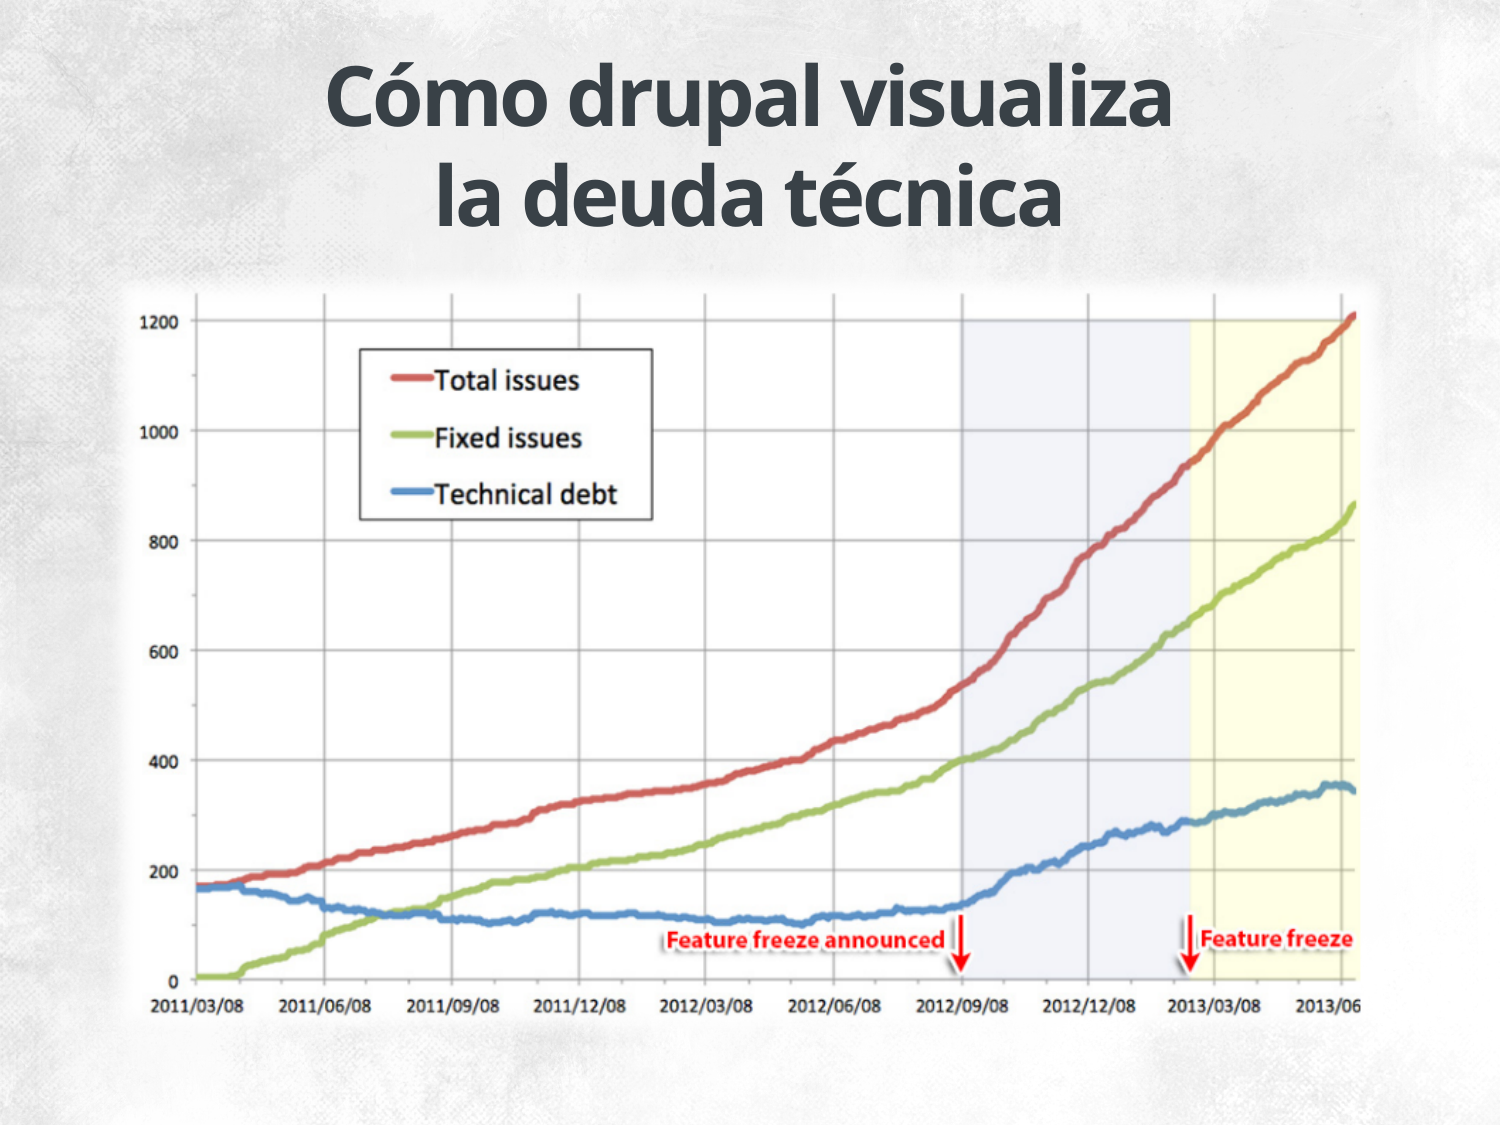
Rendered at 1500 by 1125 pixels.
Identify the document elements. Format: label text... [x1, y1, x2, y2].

text_box Cómo drupal visualiza la deuda técnica [74, 47, 1425, 239]
picture [0, 0, 1500, 1125]
